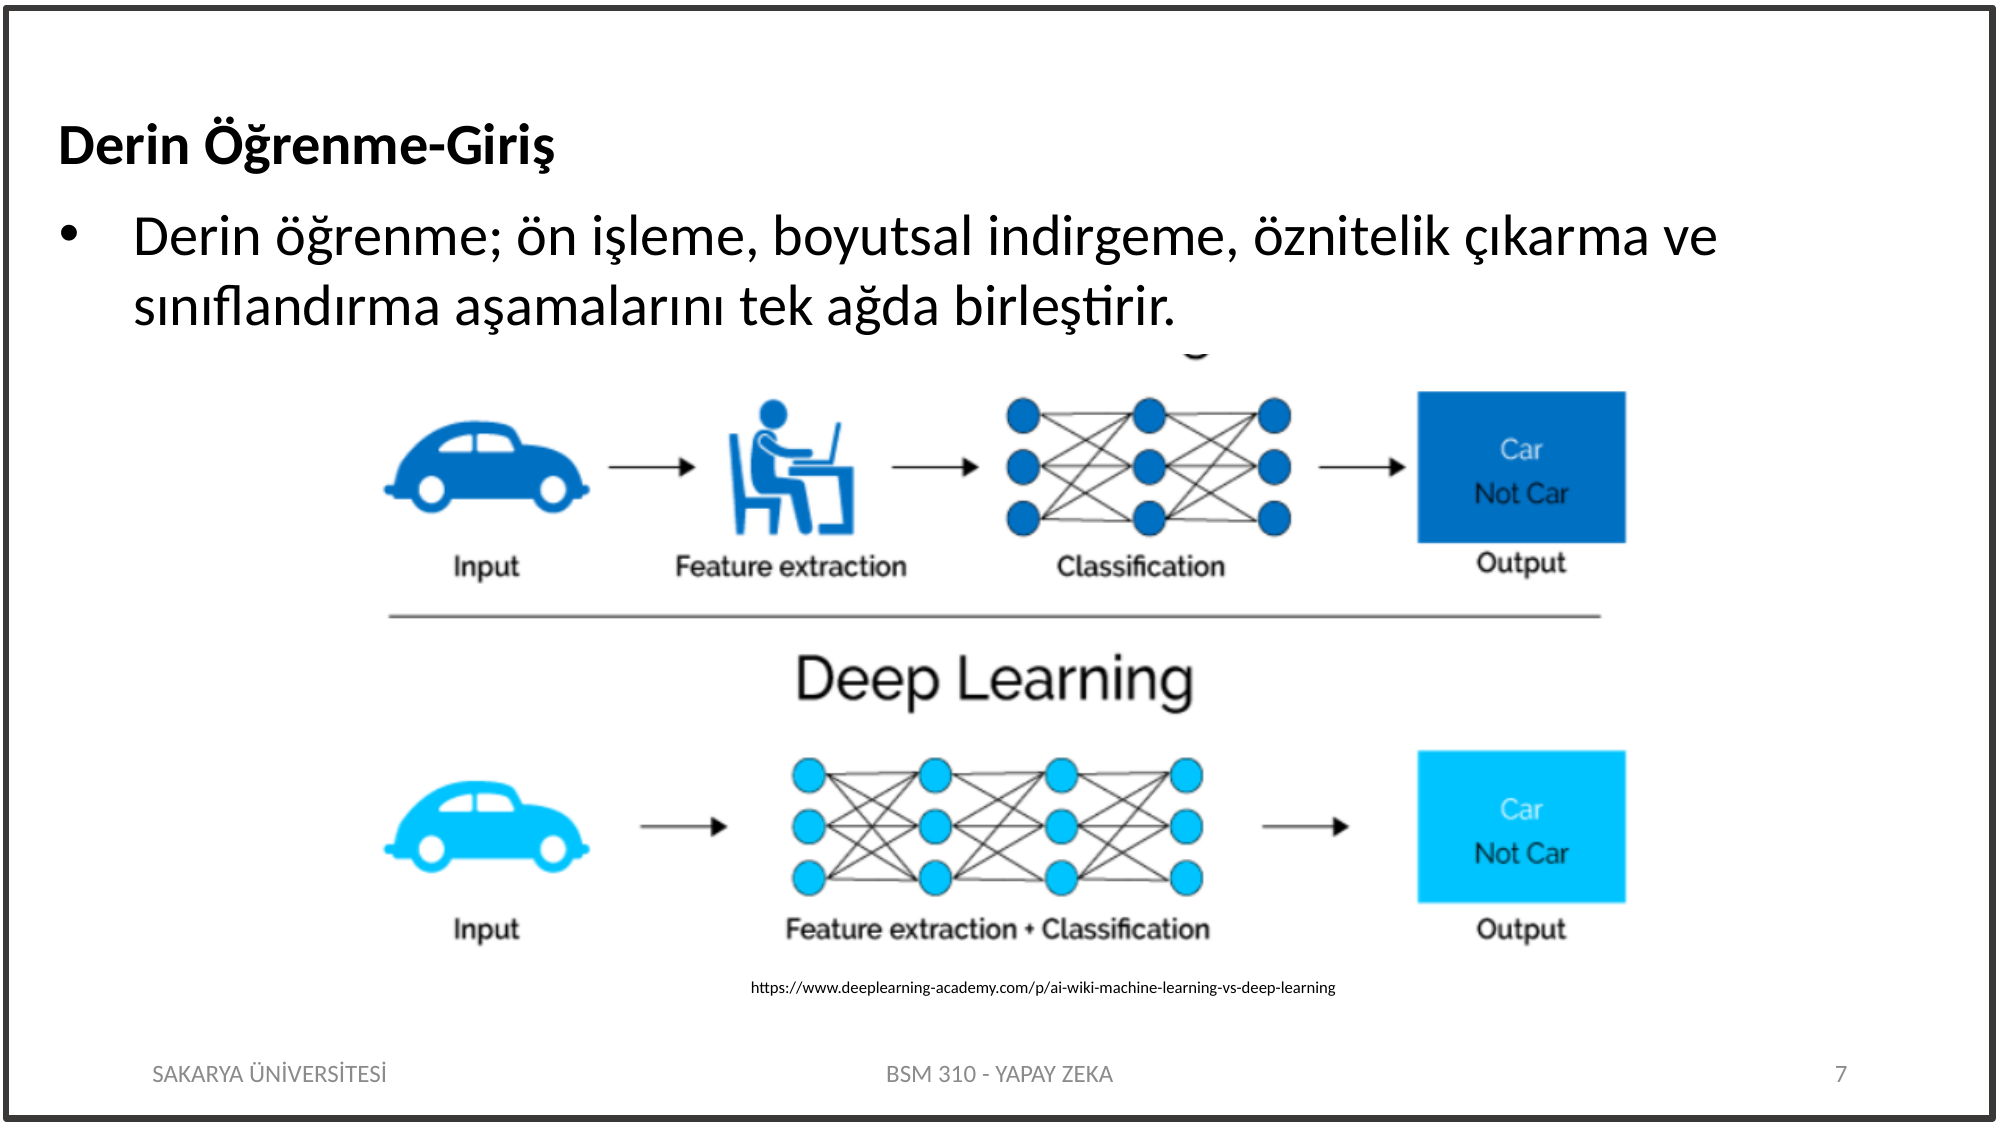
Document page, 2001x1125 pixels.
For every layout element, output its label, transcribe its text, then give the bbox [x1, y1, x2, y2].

list Derin Öğrenme-Giriş Derin öğrenme; ön işleme, boyutsal indirgeme, öznitelik çıkarma ve sınıflandırma aşamalarını tek ağda birleştirir. [6, 7, 1993, 1119]
footer BSM 310 - YAPAY ZEKA [662, 1042, 1338, 1103]
text_box https://www.deeplearning-academy.com/p/ai-wiki-machine-learning-vs-deep-learning [736, 980, 1413, 1005]
picture [323, 354, 1676, 980]
slide_number 7 [1412, 1042, 1863, 1103]
slide_number SAKARYA ÜNİVERSİTESİ [137, 1042, 588, 1103]
